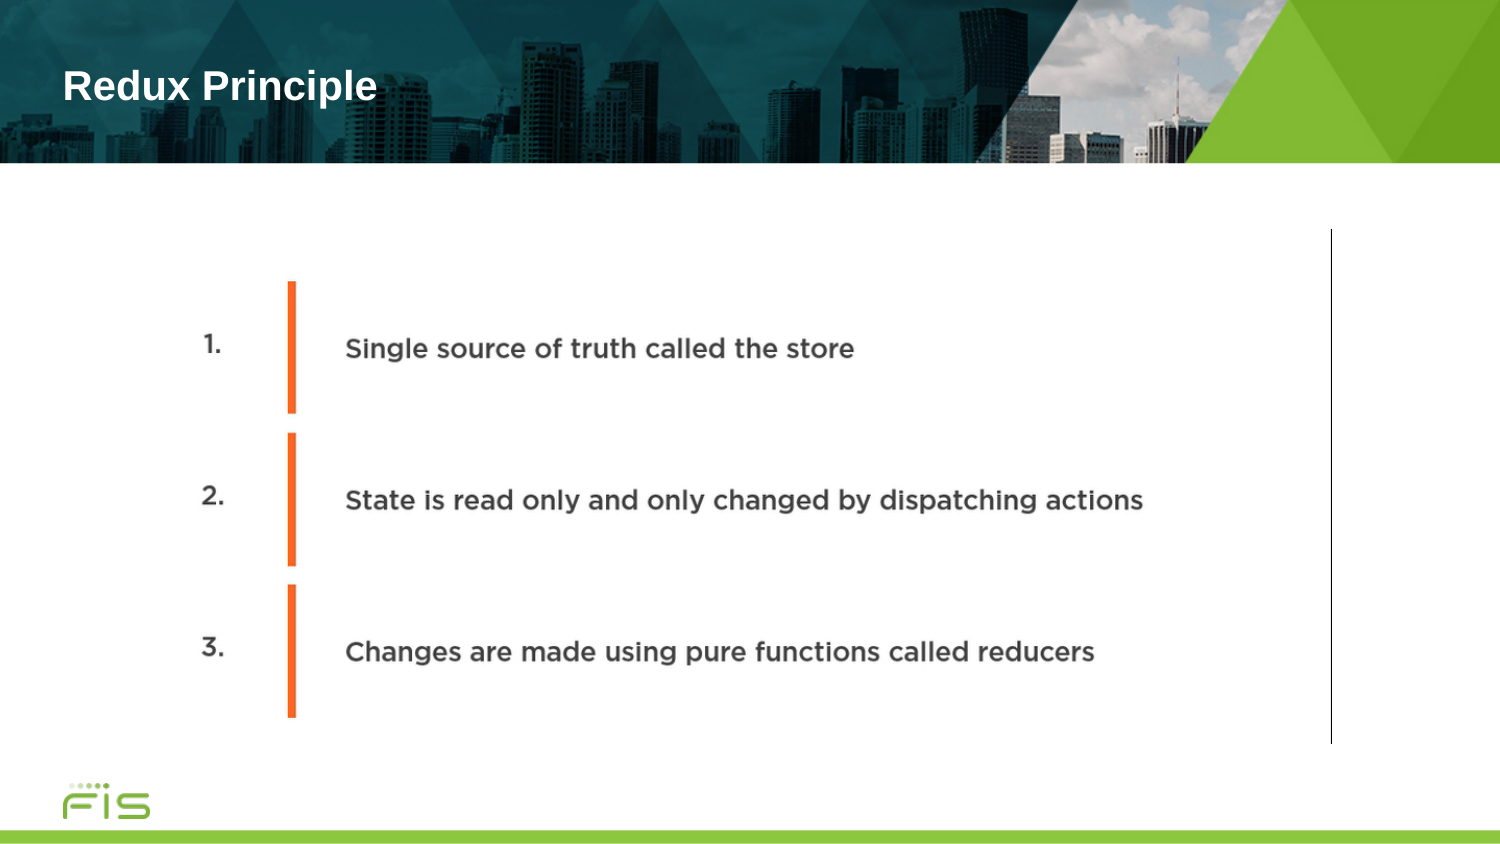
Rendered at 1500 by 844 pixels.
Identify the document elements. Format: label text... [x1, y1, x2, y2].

title Redux Principle [62, 68, 1435, 137]
picture [0, 0, 1500, 830]
